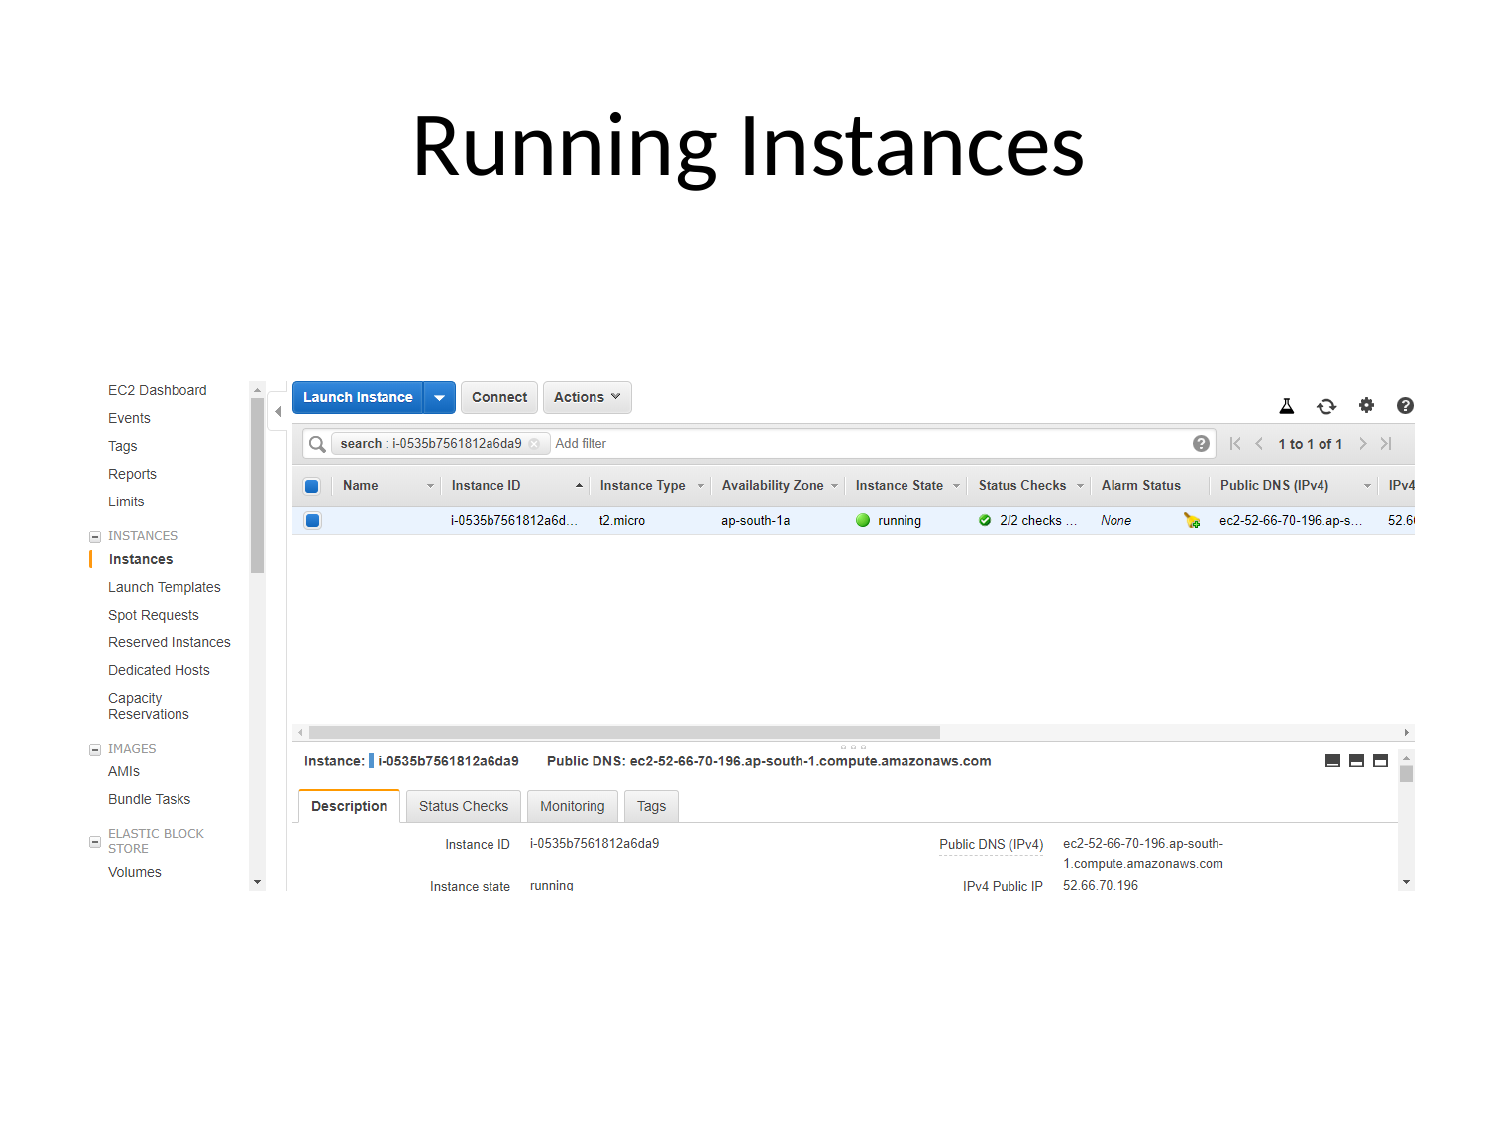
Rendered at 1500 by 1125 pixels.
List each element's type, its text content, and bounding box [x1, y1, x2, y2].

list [74, 370, 1426, 898]
title Running Instances [75, 45, 1425, 233]
